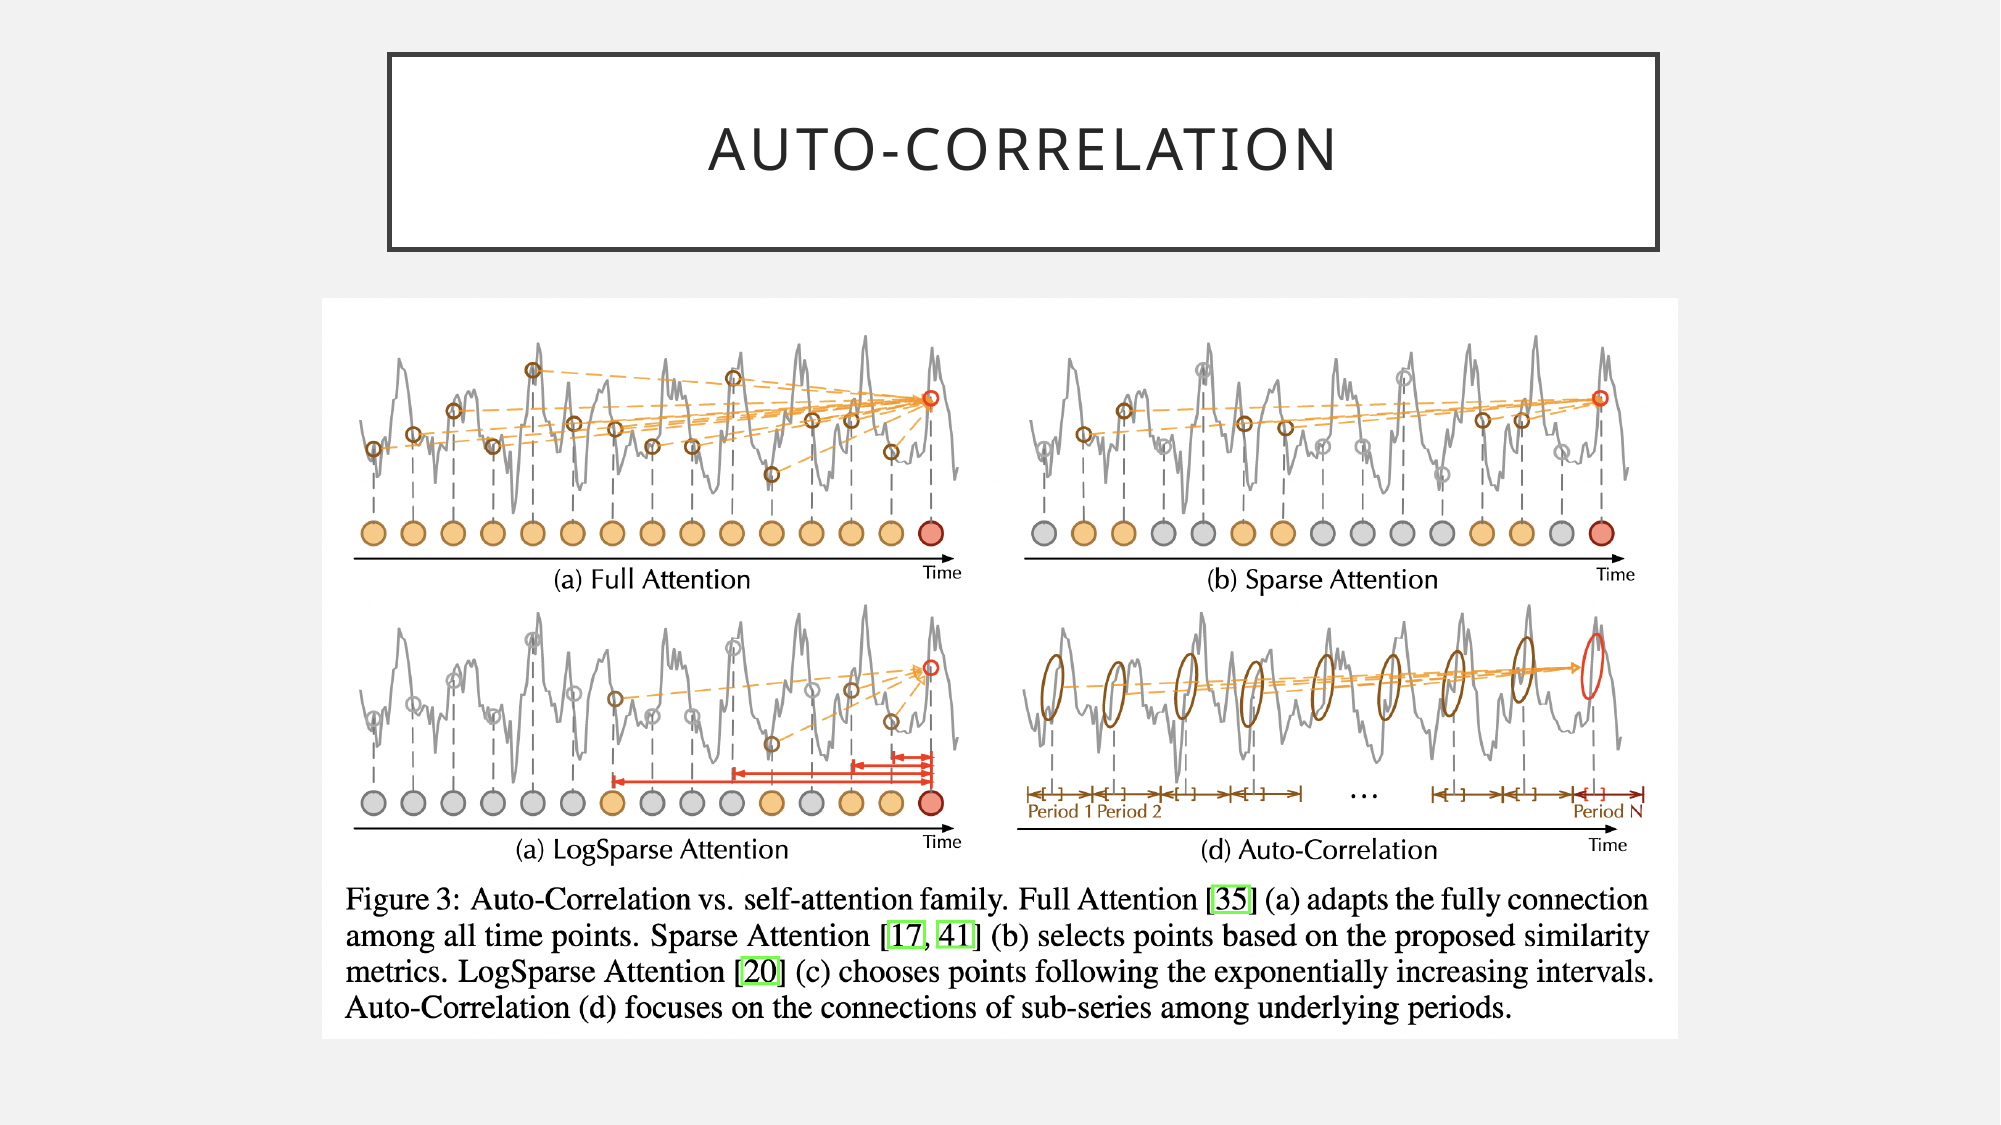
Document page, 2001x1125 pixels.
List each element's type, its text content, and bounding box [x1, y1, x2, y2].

picture [322, 298, 1678, 1039]
text_box Auto-Correlation [389, 54, 1658, 250]
